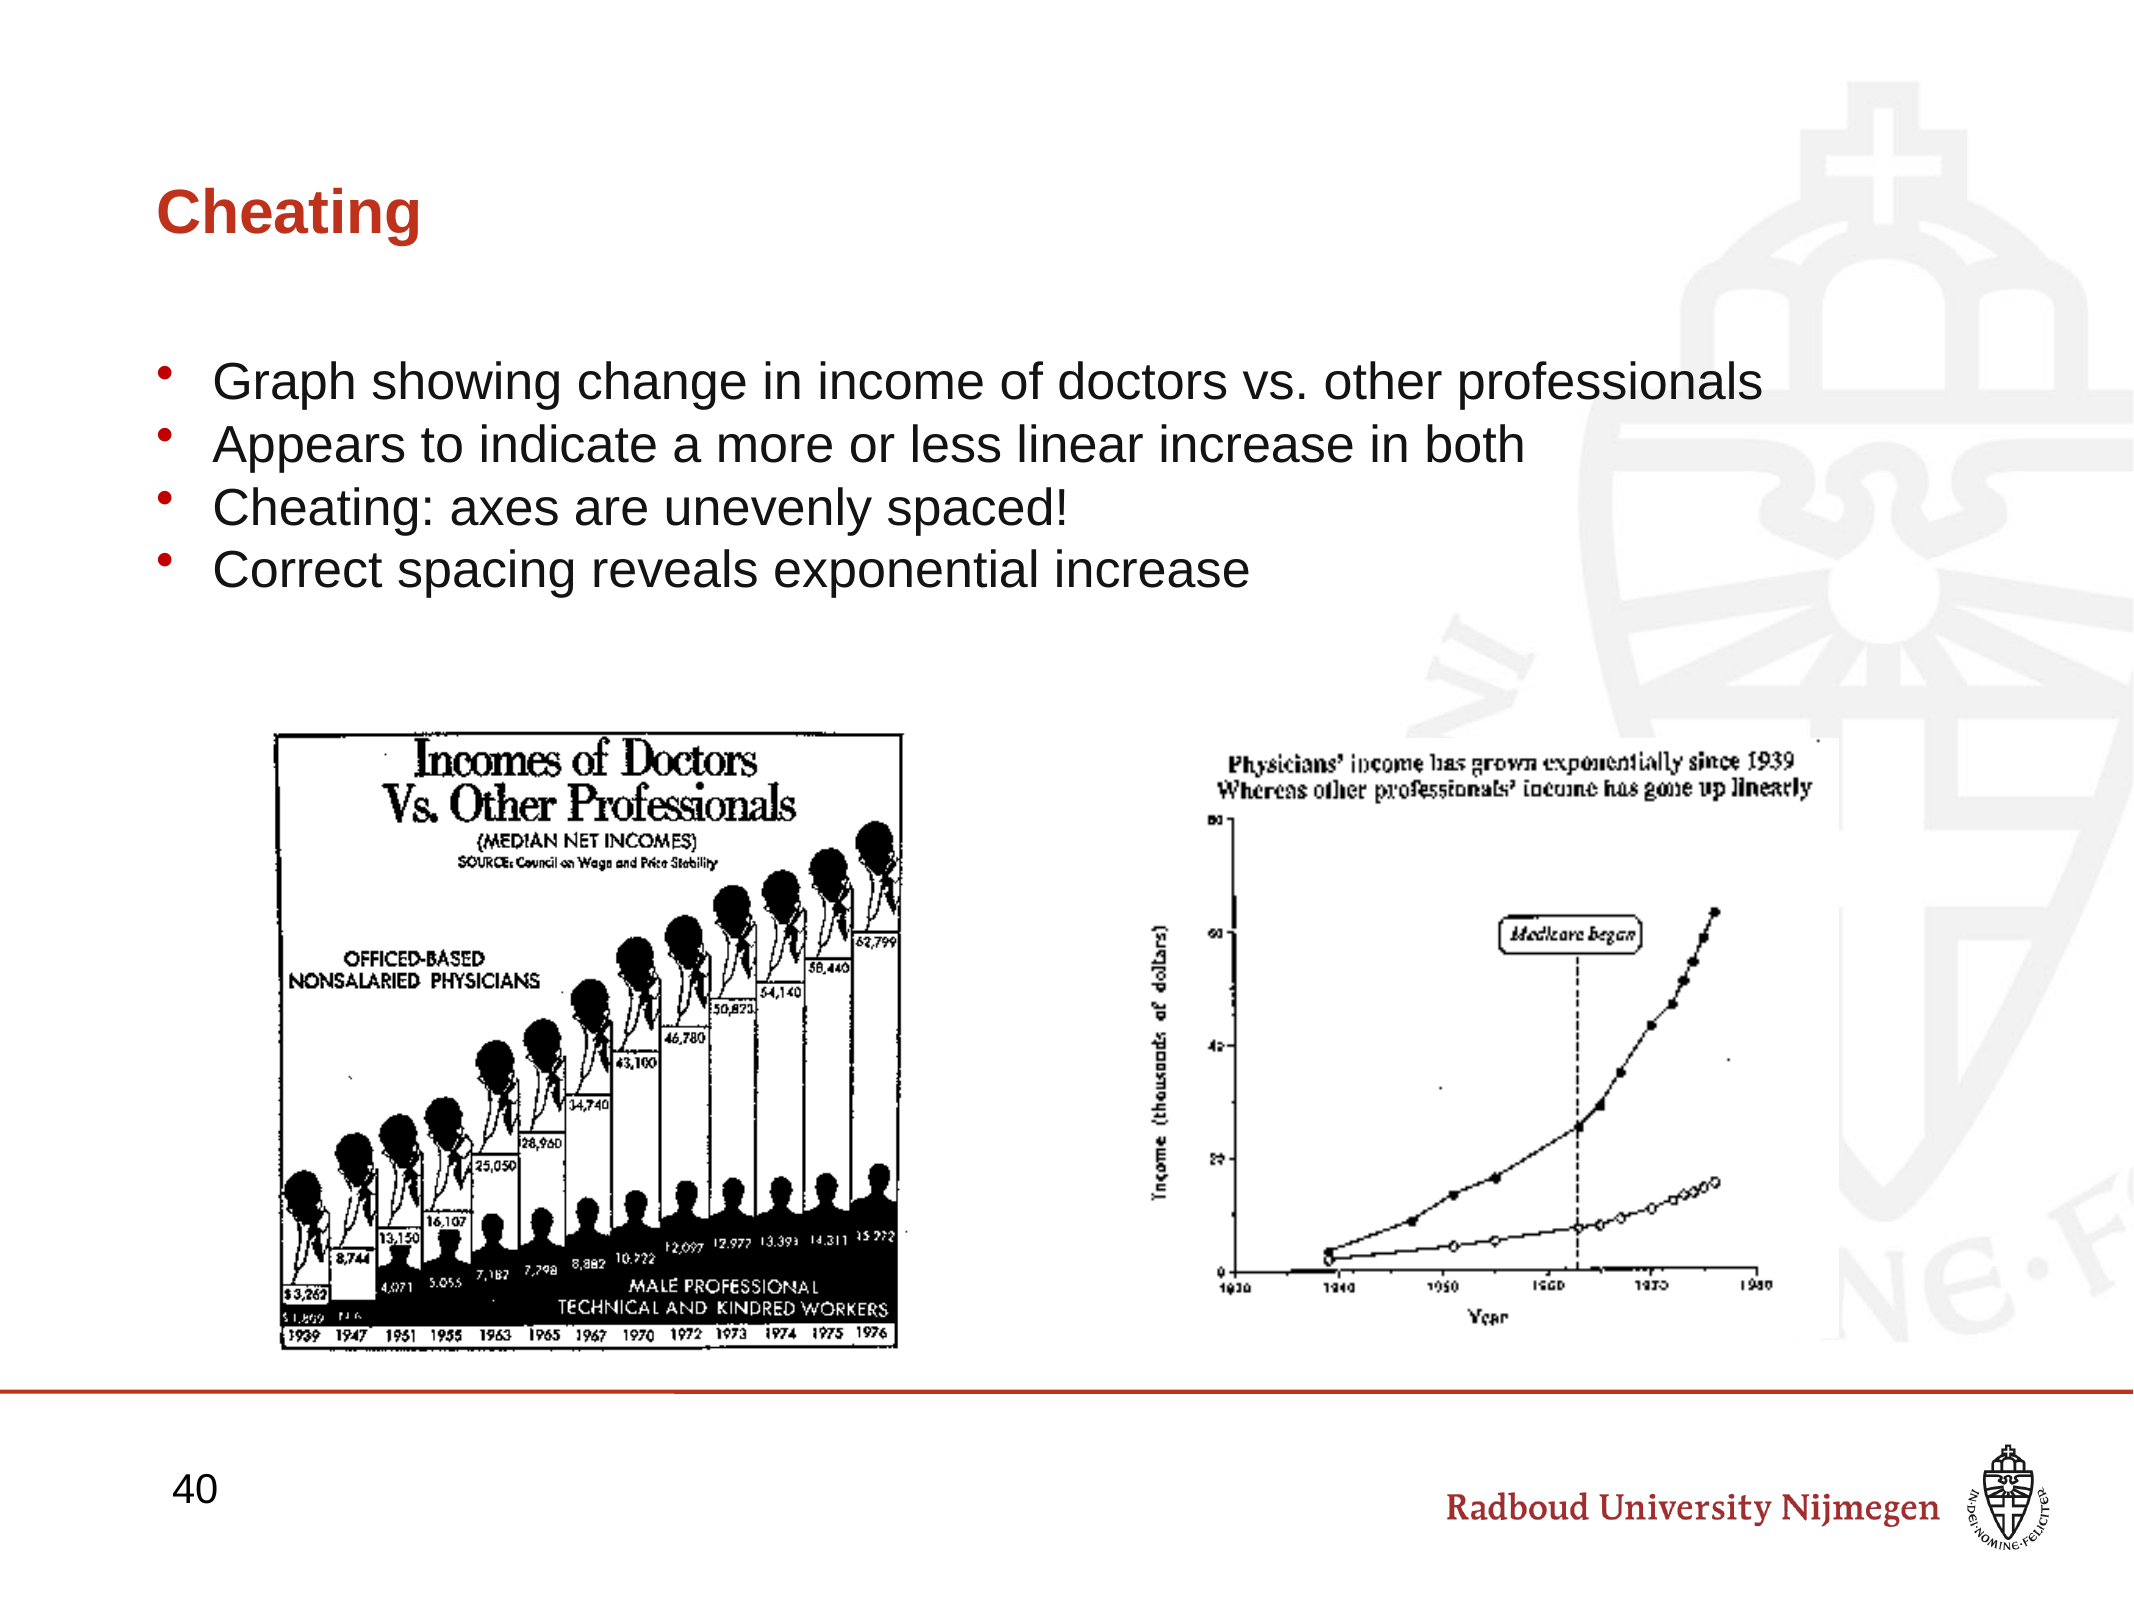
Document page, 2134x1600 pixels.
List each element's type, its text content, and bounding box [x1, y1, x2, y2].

slide_number 40 [157, 1444, 655, 1530]
picture [0, 1394, 2134, 1600]
picture [0, 0, 2134, 1389]
title Cheating [147, 162, 1961, 336]
list Graph showing change in income of doctors vs. other professionals Appears to indicate a more or less linear increase in both Cheating: axes are unevenly spaced! Correct spacing reveals exponential increase [147, 339, 1961, 1325]
